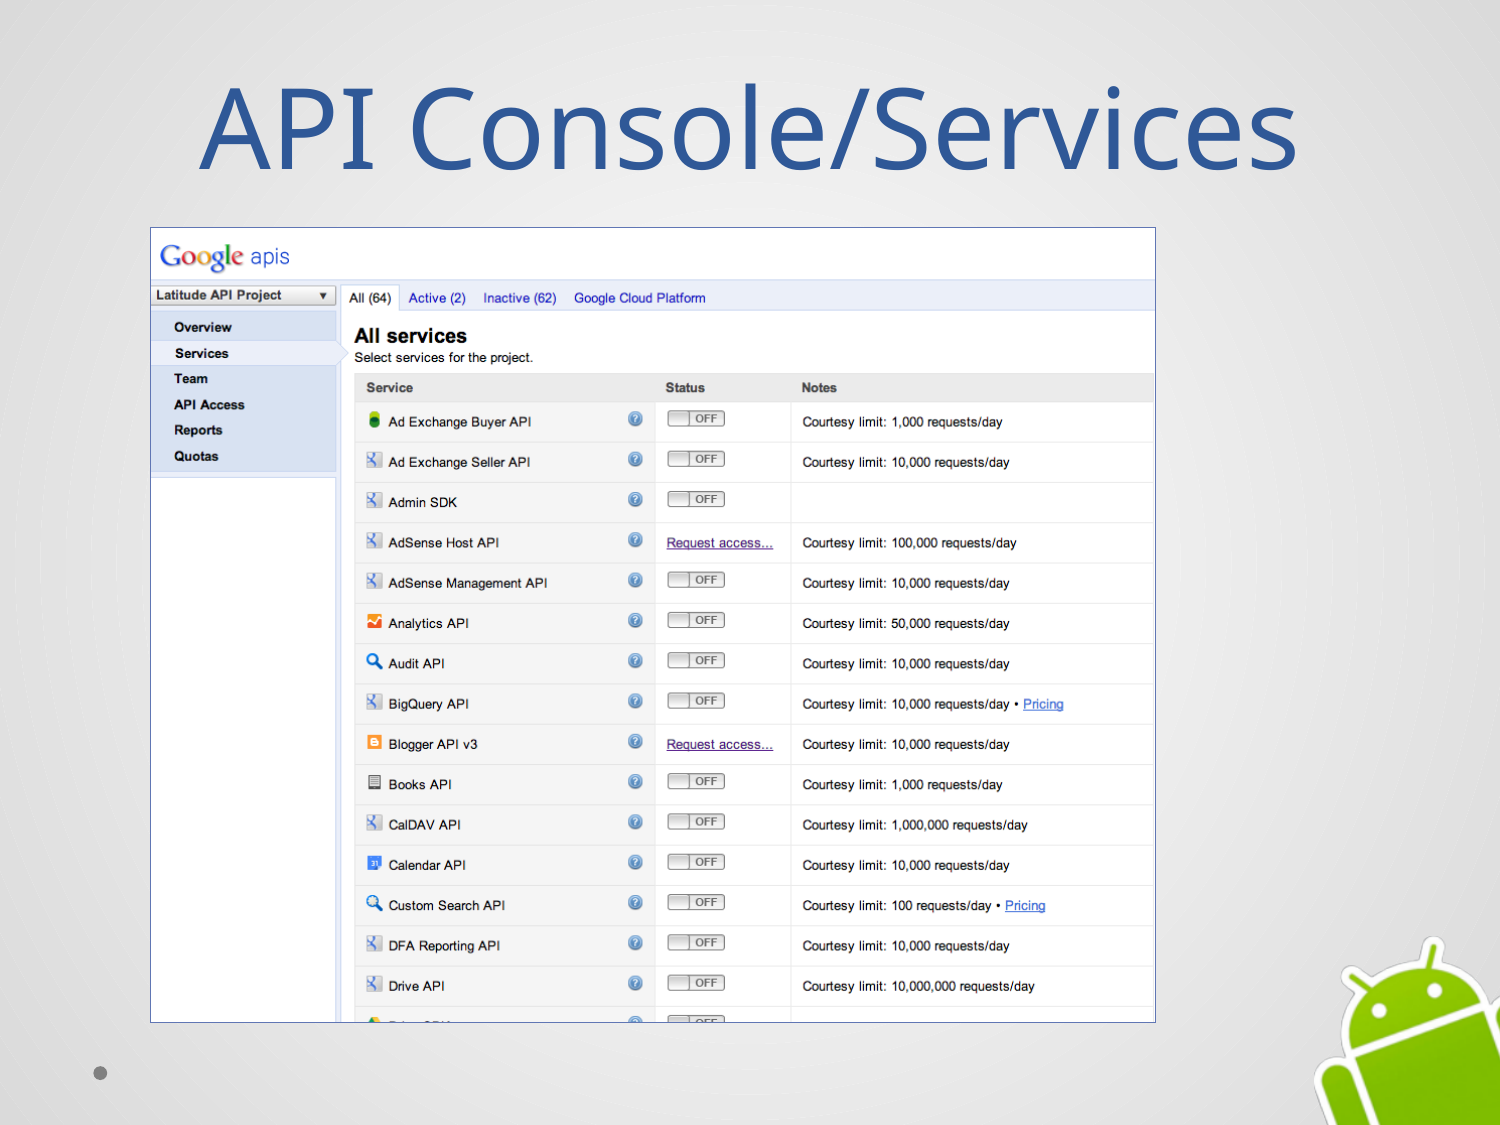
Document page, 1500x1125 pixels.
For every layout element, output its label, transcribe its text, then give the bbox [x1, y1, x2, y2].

title API Console/Services [75, 0, 1425, 263]
picture [150, 227, 1156, 1023]
